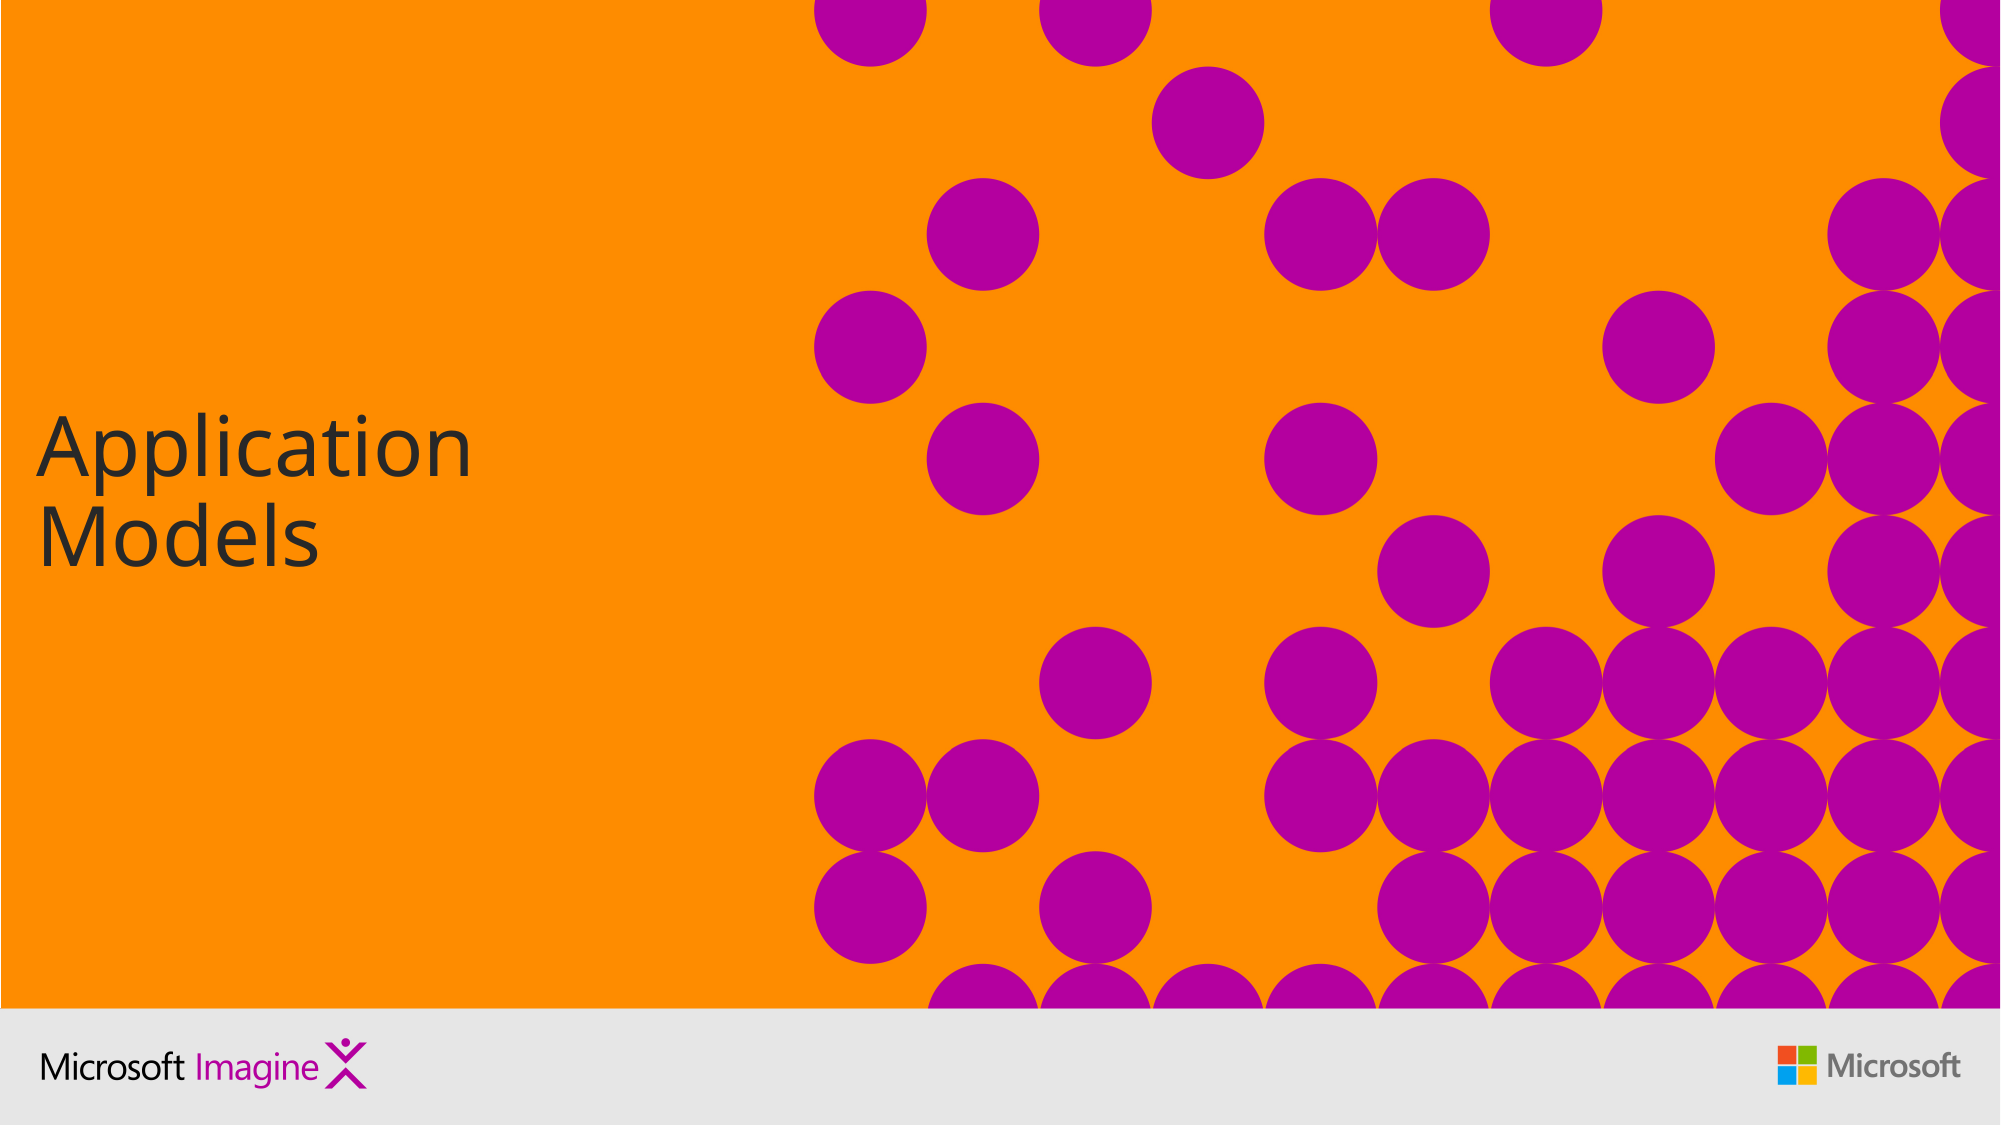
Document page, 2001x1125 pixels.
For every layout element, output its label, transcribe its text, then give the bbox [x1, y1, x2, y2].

picture [0, 0, 2001, 1125]
list Application Models [21, 397, 772, 498]
